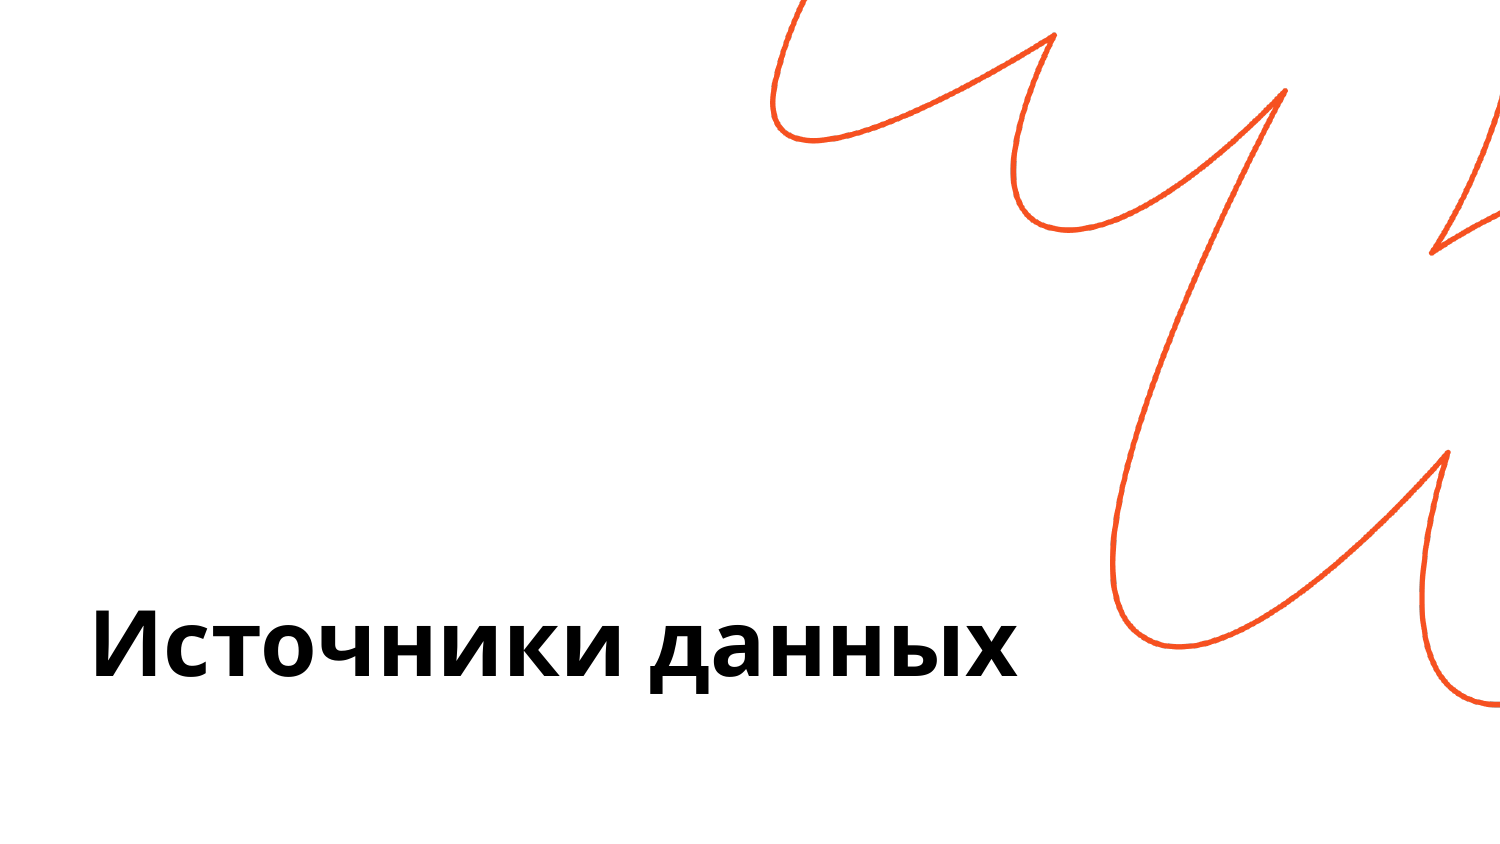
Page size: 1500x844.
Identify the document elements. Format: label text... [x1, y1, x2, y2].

picture [608, 0, 1500, 794]
title Источники данных [88, 301, 1100, 711]
